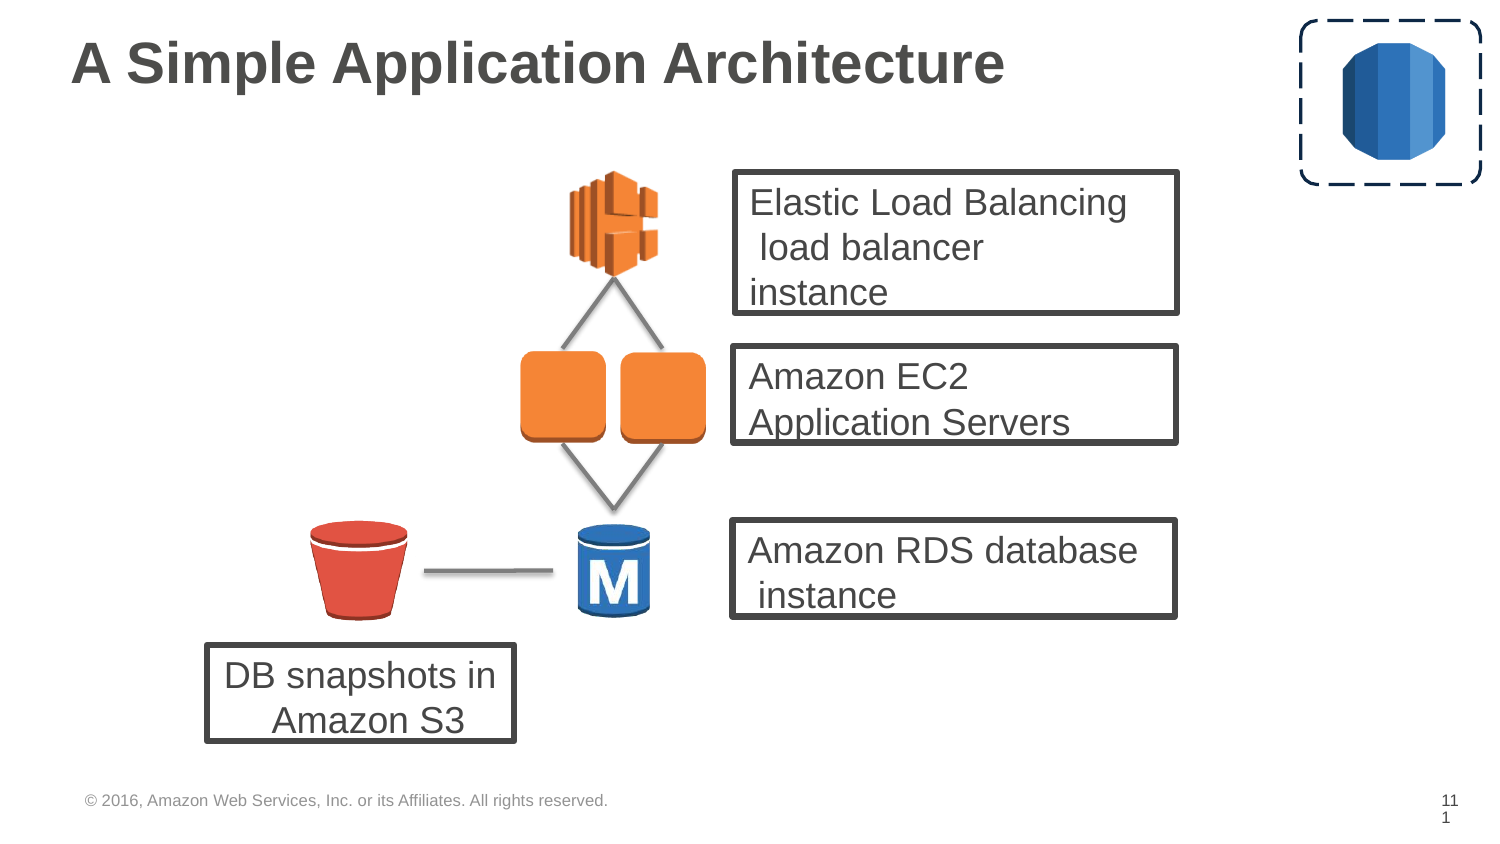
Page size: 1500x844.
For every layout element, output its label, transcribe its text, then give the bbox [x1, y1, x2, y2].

footer © 2016, Amazon Web Services, Inc. or its Affiliates. All rights reserved. [82, 789, 613, 844]
text_box Amazon RDS database instance [732, 520, 1175, 617]
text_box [310, 170, 723, 632]
title A Simple Application Architecture [68, 22, 1009, 166]
text_box Amazon EC2 Application Servers [733, 345, 1176, 443]
slide_number ‹#› [1426, 789, 1467, 844]
text_box Elastic Load Balancing load balancer instance [734, 171, 1177, 314]
text_box DB snapshots in Amazon S3 [207, 644, 515, 742]
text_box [1300, 20, 1481, 185]
